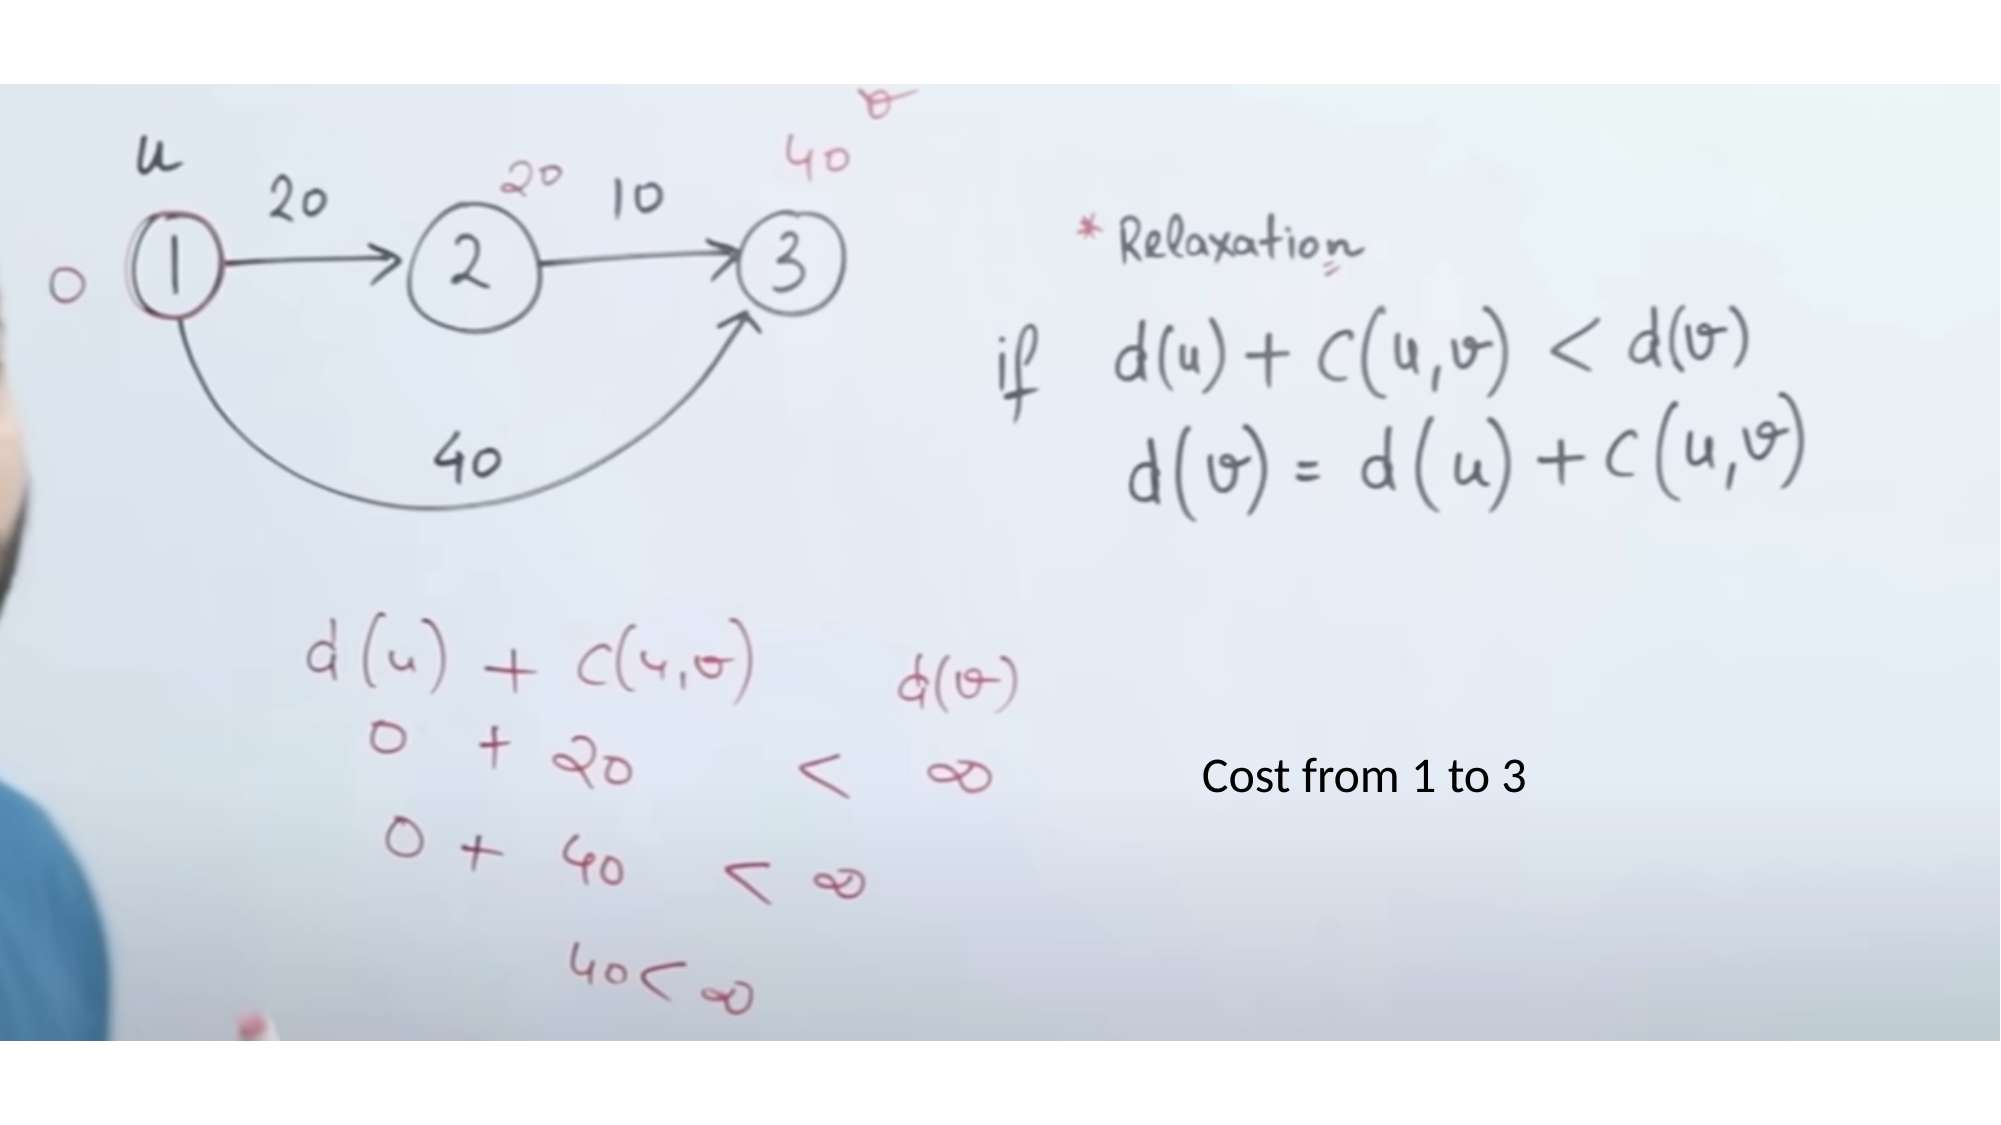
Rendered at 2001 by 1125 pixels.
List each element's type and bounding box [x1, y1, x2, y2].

picture [0, 84, 2000, 1041]
